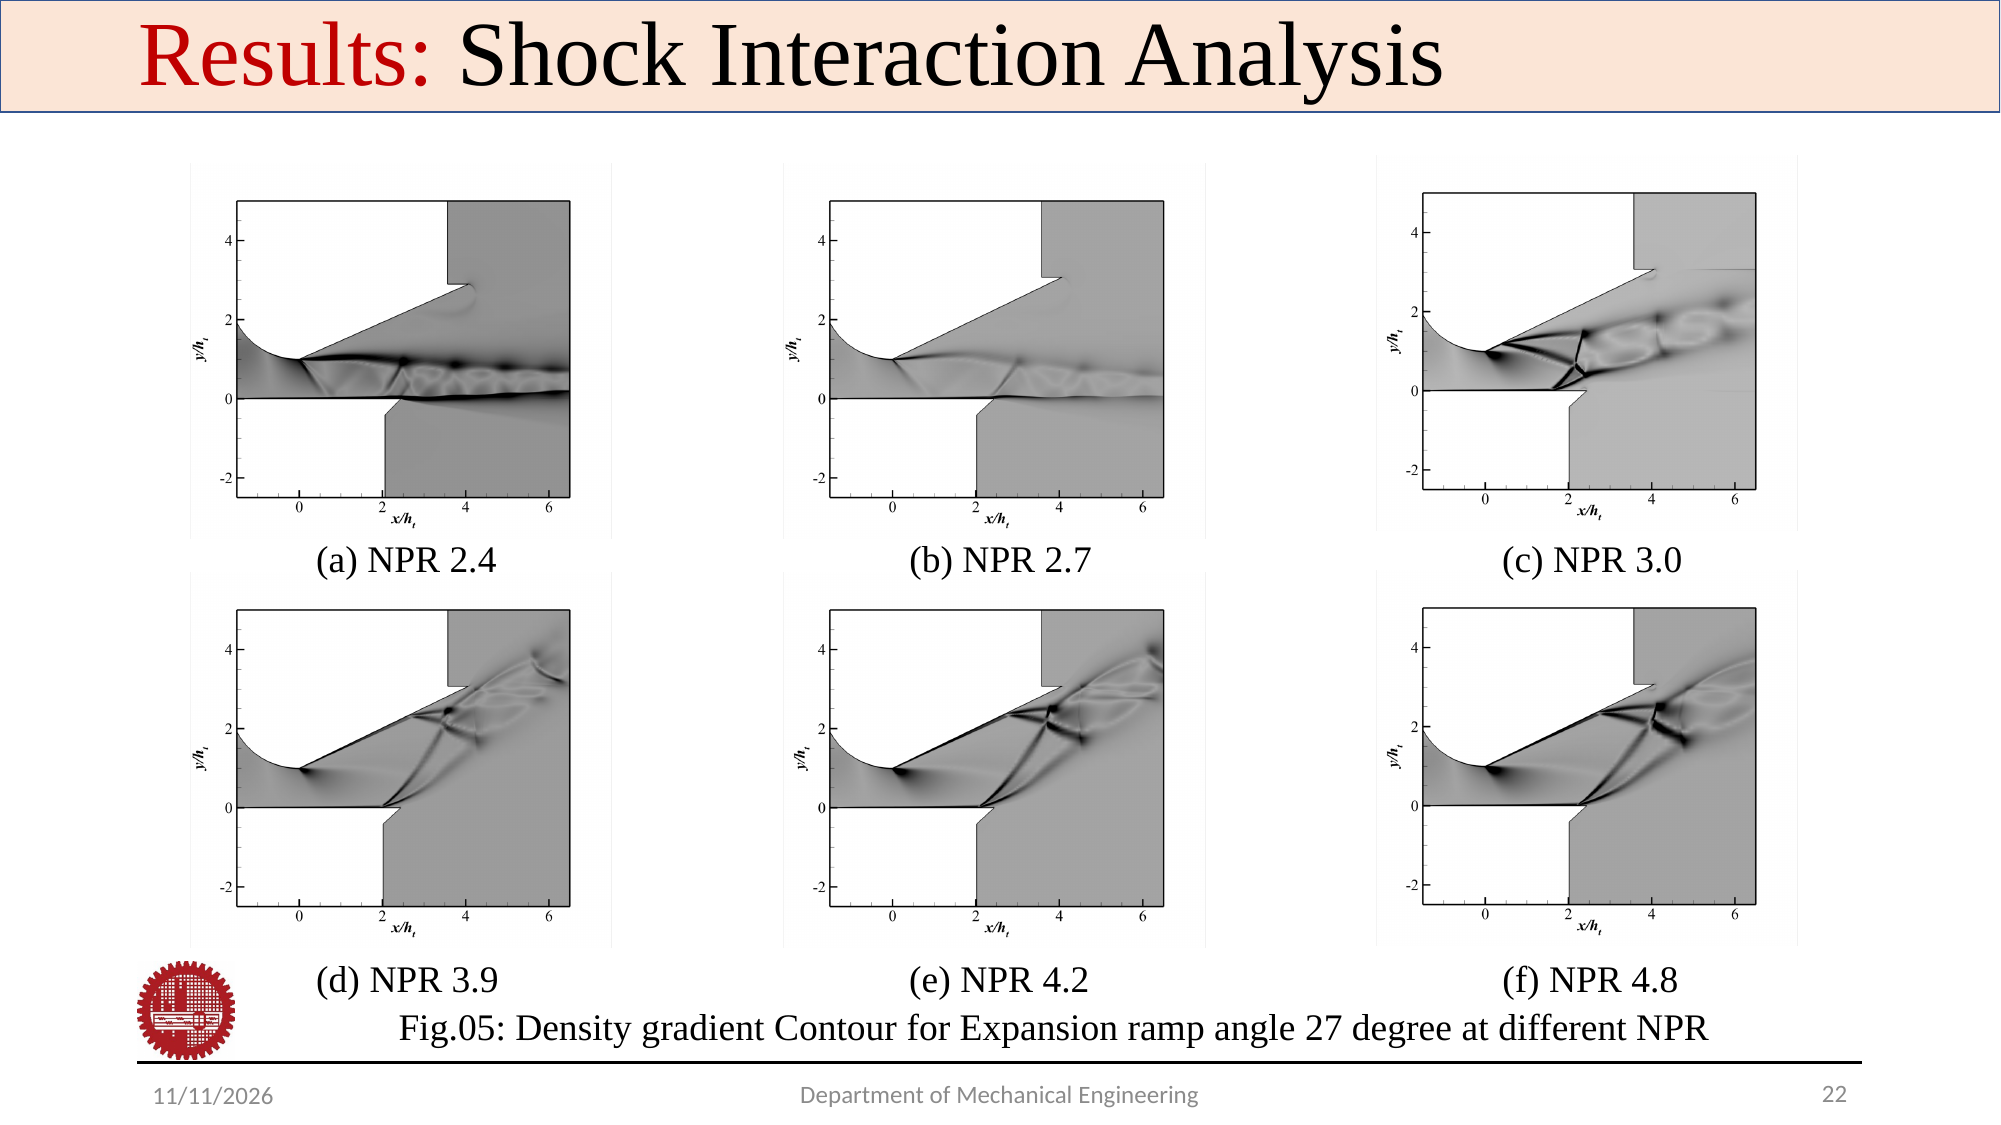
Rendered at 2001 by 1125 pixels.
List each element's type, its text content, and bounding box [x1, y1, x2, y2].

picture [1376, 570, 1798, 946]
text_box (c) NPR 3.0 [1487, 531, 1698, 570]
text_box (b) NPR 2.7 [894, 539, 1107, 572]
picture [783, 572, 1206, 948]
text_box (a) NPR 2.4 [301, 539, 512, 572]
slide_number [137, 1065, 588, 1125]
picture [190, 163, 612, 539]
text_box Fig.05: Density gradient Contour for Expansion ramp angle 27 degree at different NPR [355, 995, 1754, 1056]
picture [137, 961, 235, 1060]
text_box (d) NPR 3.9 [301, 948, 514, 1008]
slide_number 22 [1412, 1062, 1863, 1123]
picture [1376, 155, 1798, 531]
picture [783, 163, 1206, 539]
text_box (f) NPR 4.8 [1487, 947, 1694, 995]
footer Department of Mechanical Engineering [662, 1064, 1338, 1124]
picture [190, 572, 612, 948]
text_box Results: Shock Interaction Analysis [123, 0, 1463, 111]
text_box (e) NPR 4.2 [894, 948, 1105, 995]
